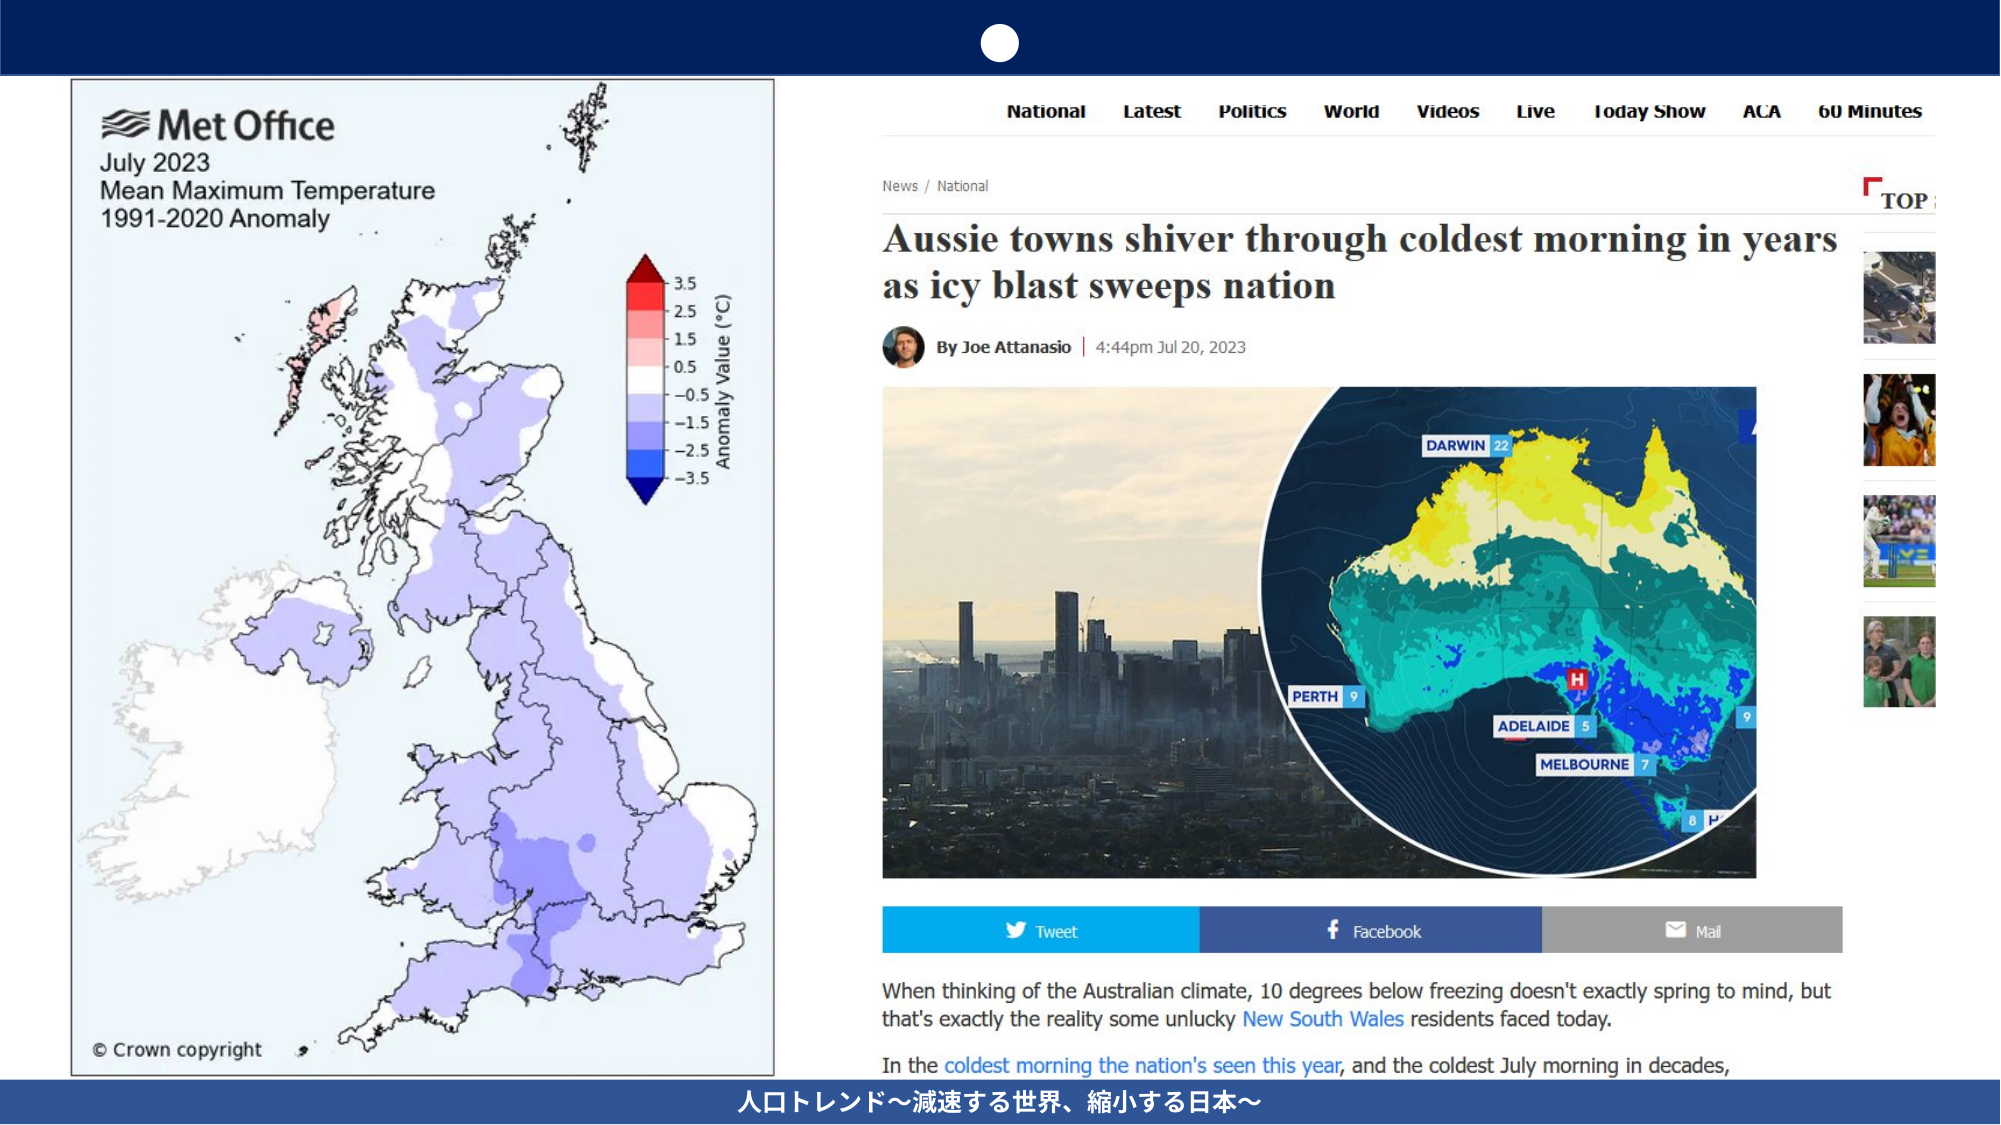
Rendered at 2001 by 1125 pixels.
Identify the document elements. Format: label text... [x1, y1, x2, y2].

picture [842, 105, 1936, 1087]
text_box 人口トレンド～減速する世界、縮小する日本～ [0, 1079, 2000, 1125]
picture [59, 67, 784, 1087]
text_box ● [0, 0, 2000, 76]
